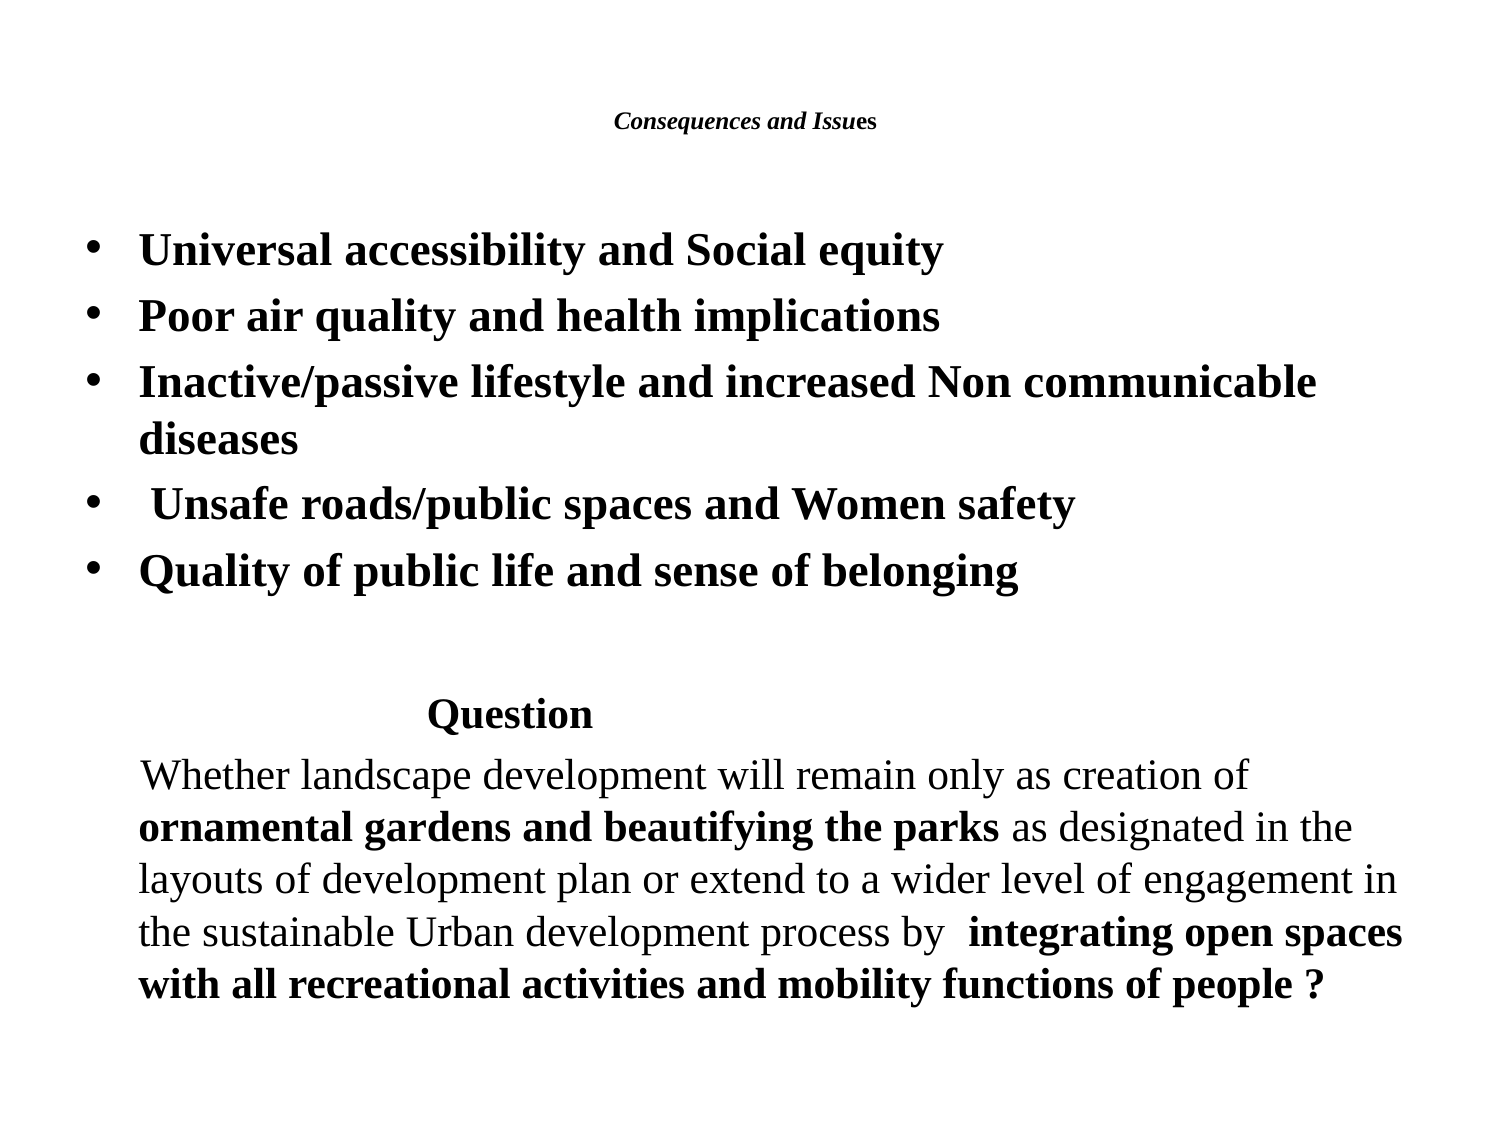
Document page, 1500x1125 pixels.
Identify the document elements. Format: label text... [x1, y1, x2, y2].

title Consequences and Issues [70, 35, 1421, 186]
list Universal accessibility and Social equity Poor air quality and health implications Inactive/passive lifestyle and increased Non communicable diseases Unsafe roads/public spaces and Women safety Quality of public life and sense of belonging Question Whether landscape development will remain only as creation of ornamental gardens and beautifying the parks as designated in the layouts of development plan or extend to a wider level of engagement in the sustainable Urban development process by integrating open spaces with all recreational activities and mobility functions of people ? [70, 210, 1421, 1067]
